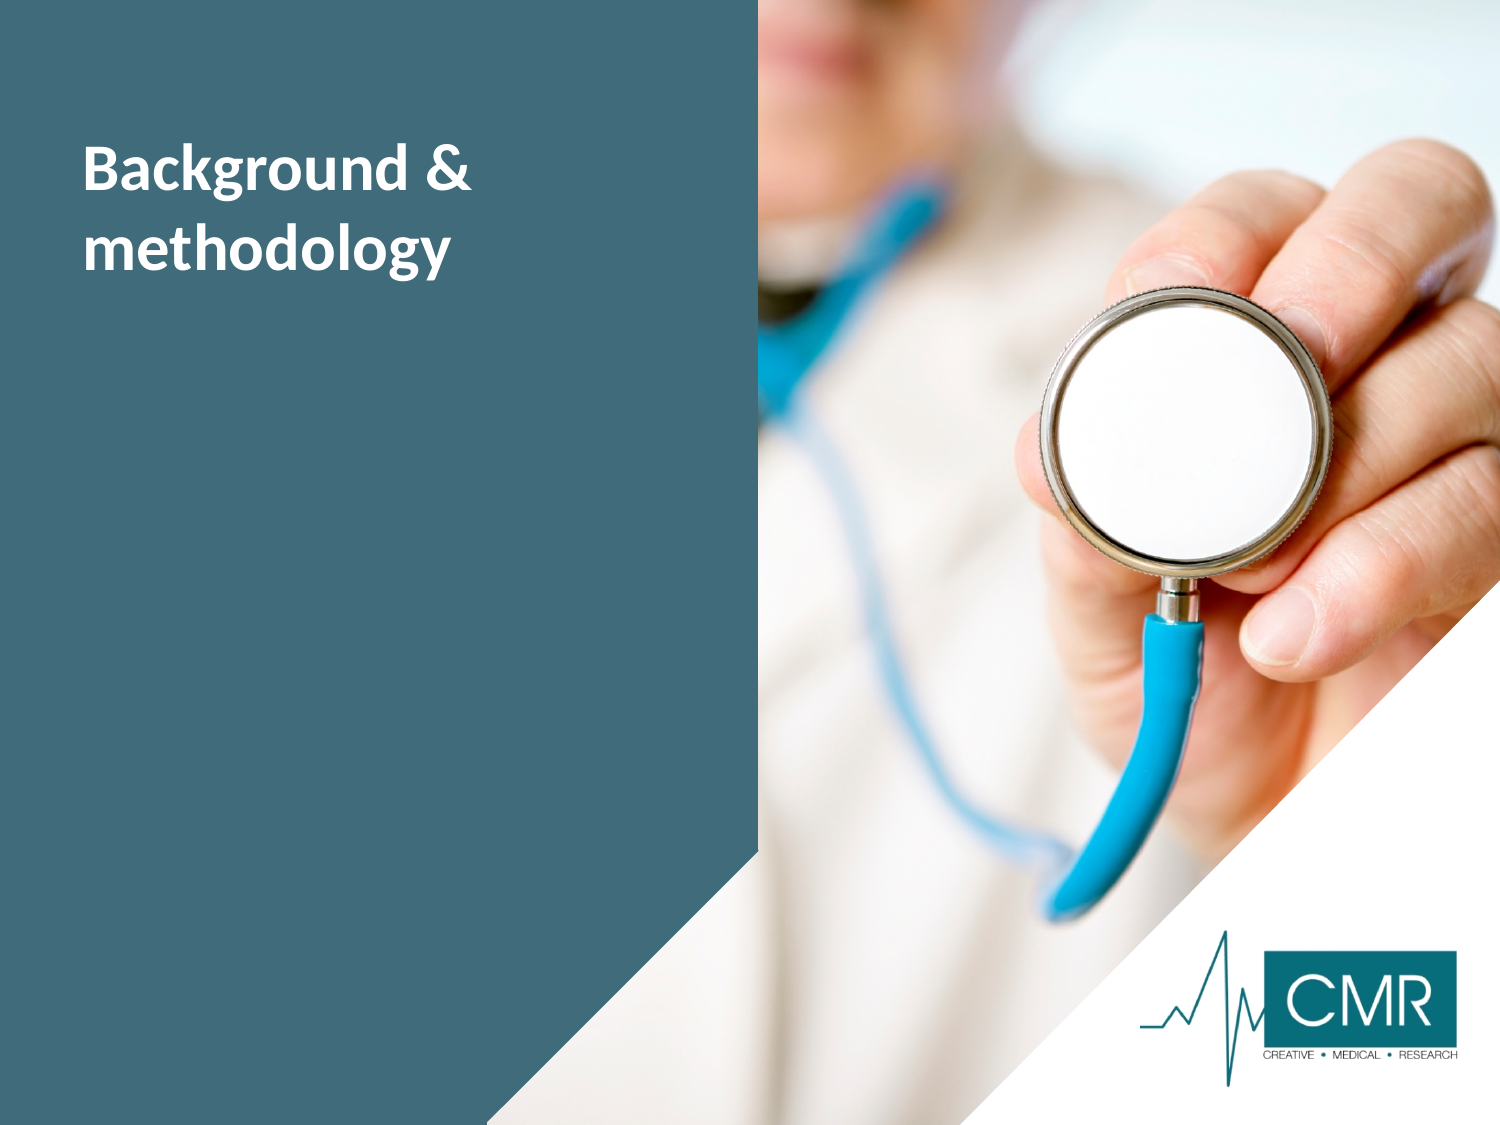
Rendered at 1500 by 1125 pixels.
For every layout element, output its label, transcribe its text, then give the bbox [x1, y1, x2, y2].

picture [487, 0, 1500, 1125]
title Background & methodology [82, 123, 743, 524]
